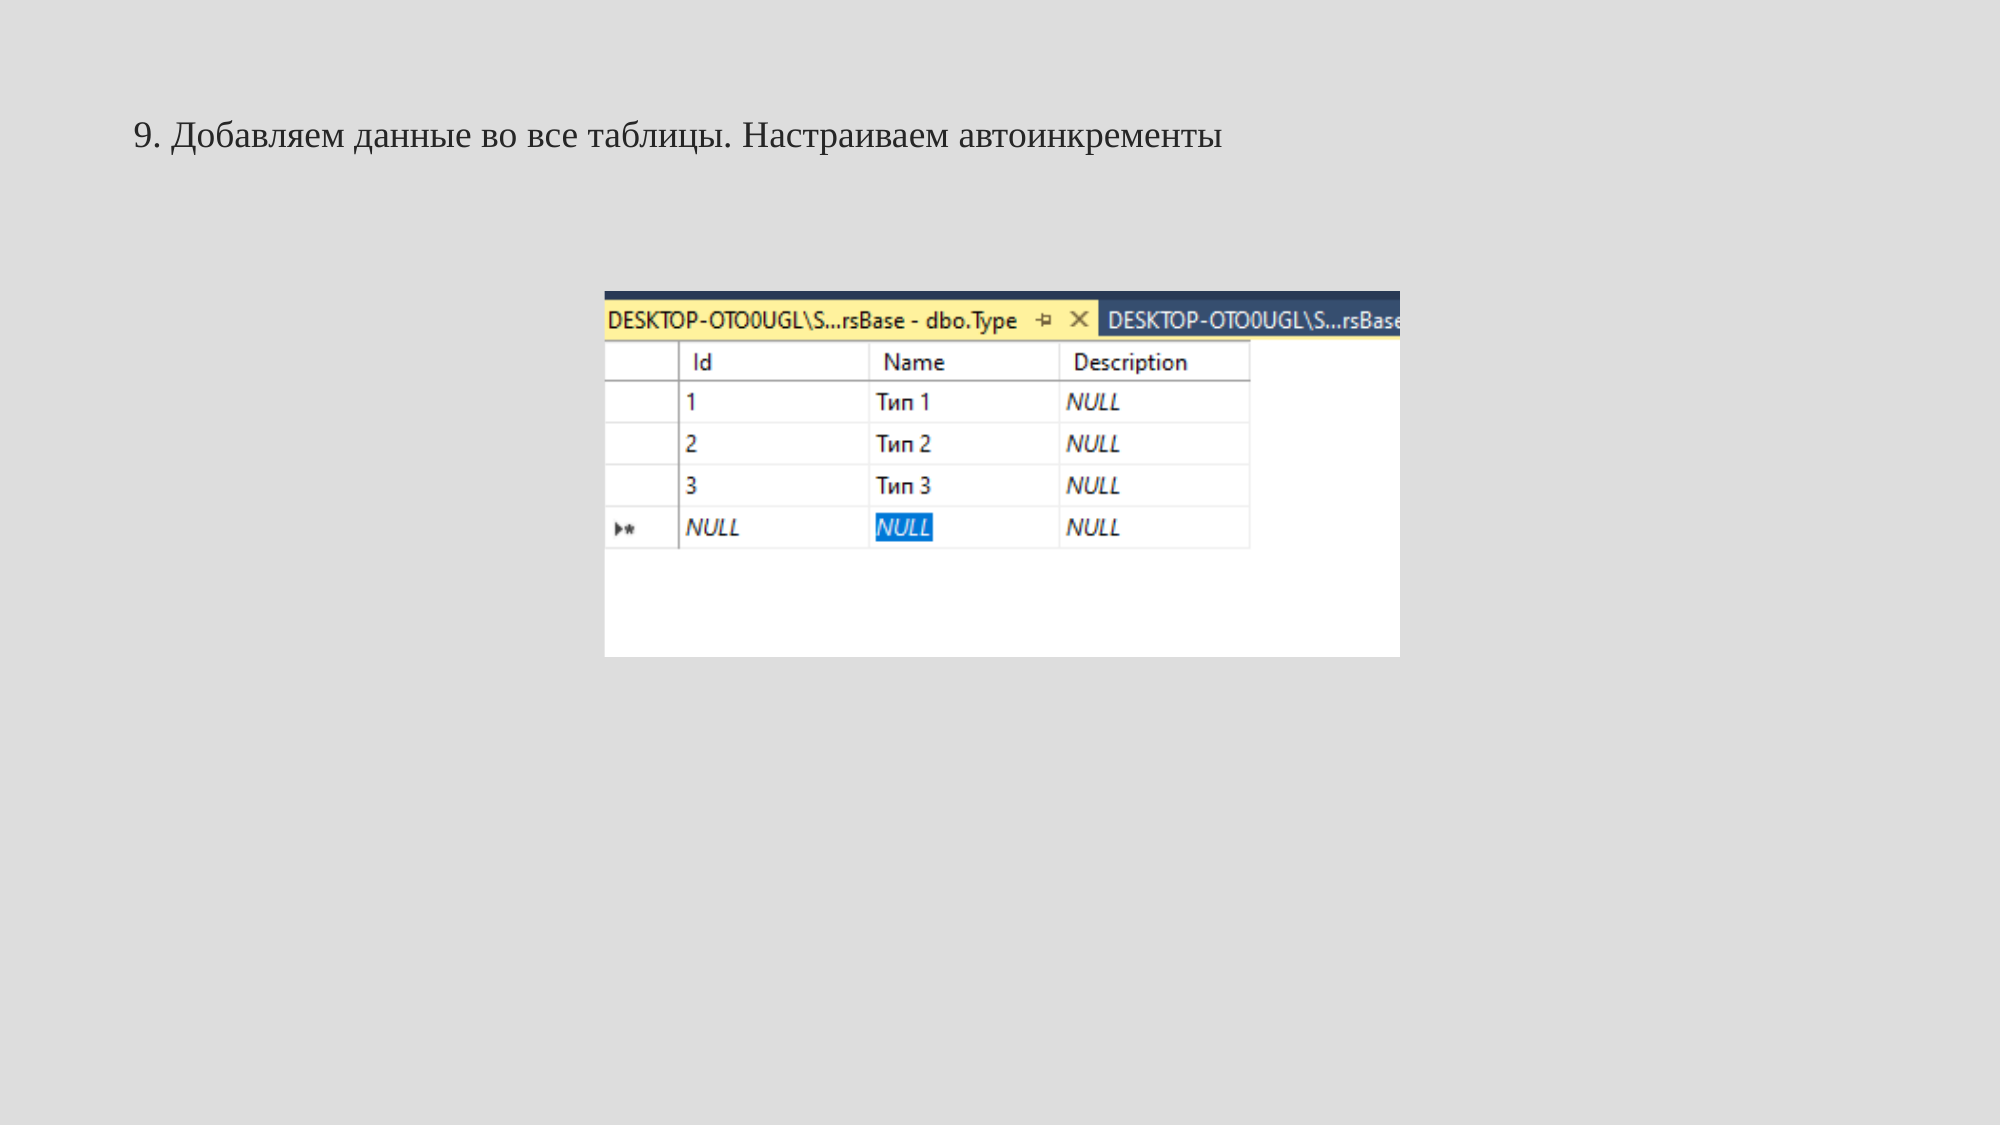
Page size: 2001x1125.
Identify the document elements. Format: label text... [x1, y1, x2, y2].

list 9. Добавляем данные во все таблицы. Настраиваем автоинкременты [118, 102, 1886, 1029]
picture [604, 291, 1400, 657]
